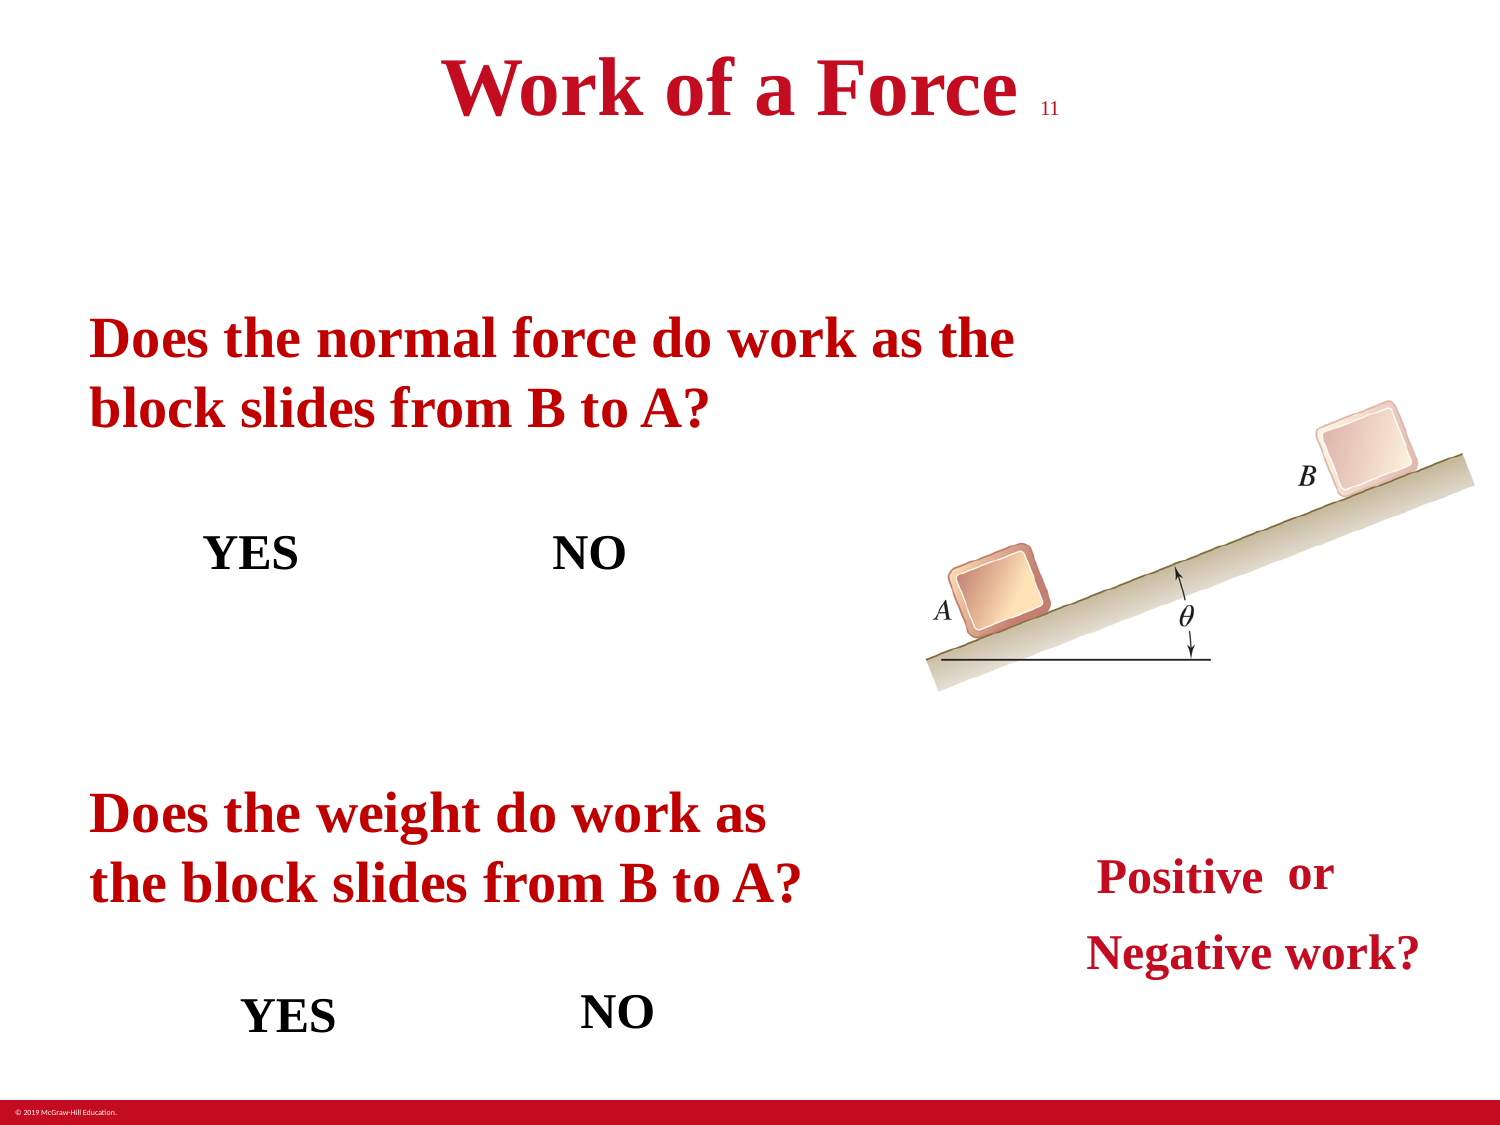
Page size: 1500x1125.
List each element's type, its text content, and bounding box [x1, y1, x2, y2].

list Negative work? [1071, 912, 1463, 988]
list YES [187, 512, 325, 588]
list or [1272, 831, 1350, 900]
list Positive [1081, 836, 1283, 912]
list YES [225, 975, 363, 1050]
picture [925, 399, 1476, 692]
list Does the normal force do work as the block slides from B to A? [75, 291, 1063, 438]
title Work of a Force 11 [75, 24, 1425, 125]
list NO [537, 512, 663, 588]
list Does the weight do work as the block slides from B to A? [75, 766, 838, 913]
list NO [565, 971, 679, 1047]
